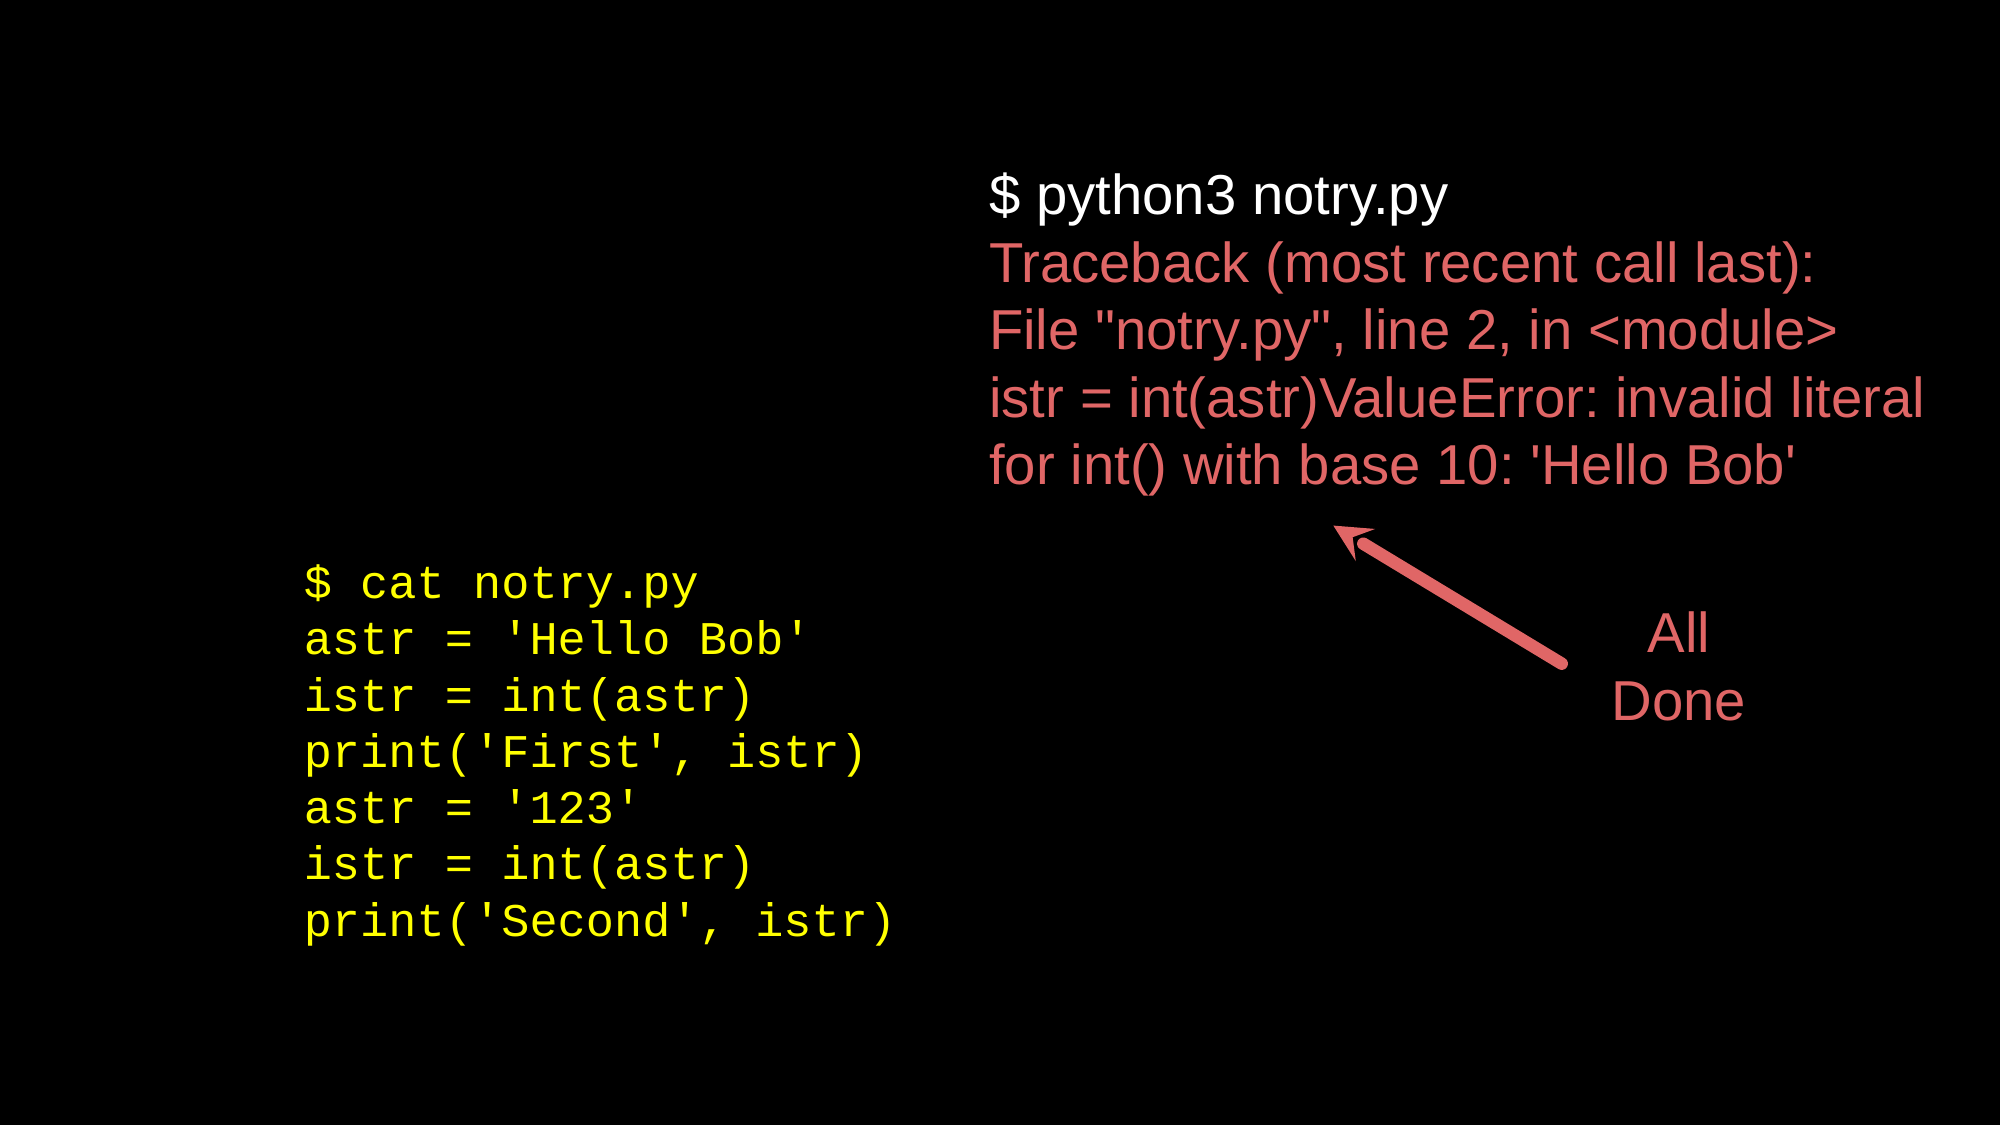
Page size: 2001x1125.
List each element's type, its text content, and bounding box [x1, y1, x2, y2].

text_box $ cat notry.py astr = 'Hello Bob' istr = int(astr) print('First', istr) astr = '123' istr = int(astr) print('Second', istr) [303, 510, 939, 988]
text_box $ python3 notry.py Traceback (most recent call last): File "notry.py", line 2, in <module> istr = int(astr)ValueError: invalid literal for int() with base 10: 'Hello Bob' [989, 128, 1932, 526]
text_box All Done [1561, 593, 1797, 734]
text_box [1333, 525, 1562, 664]
